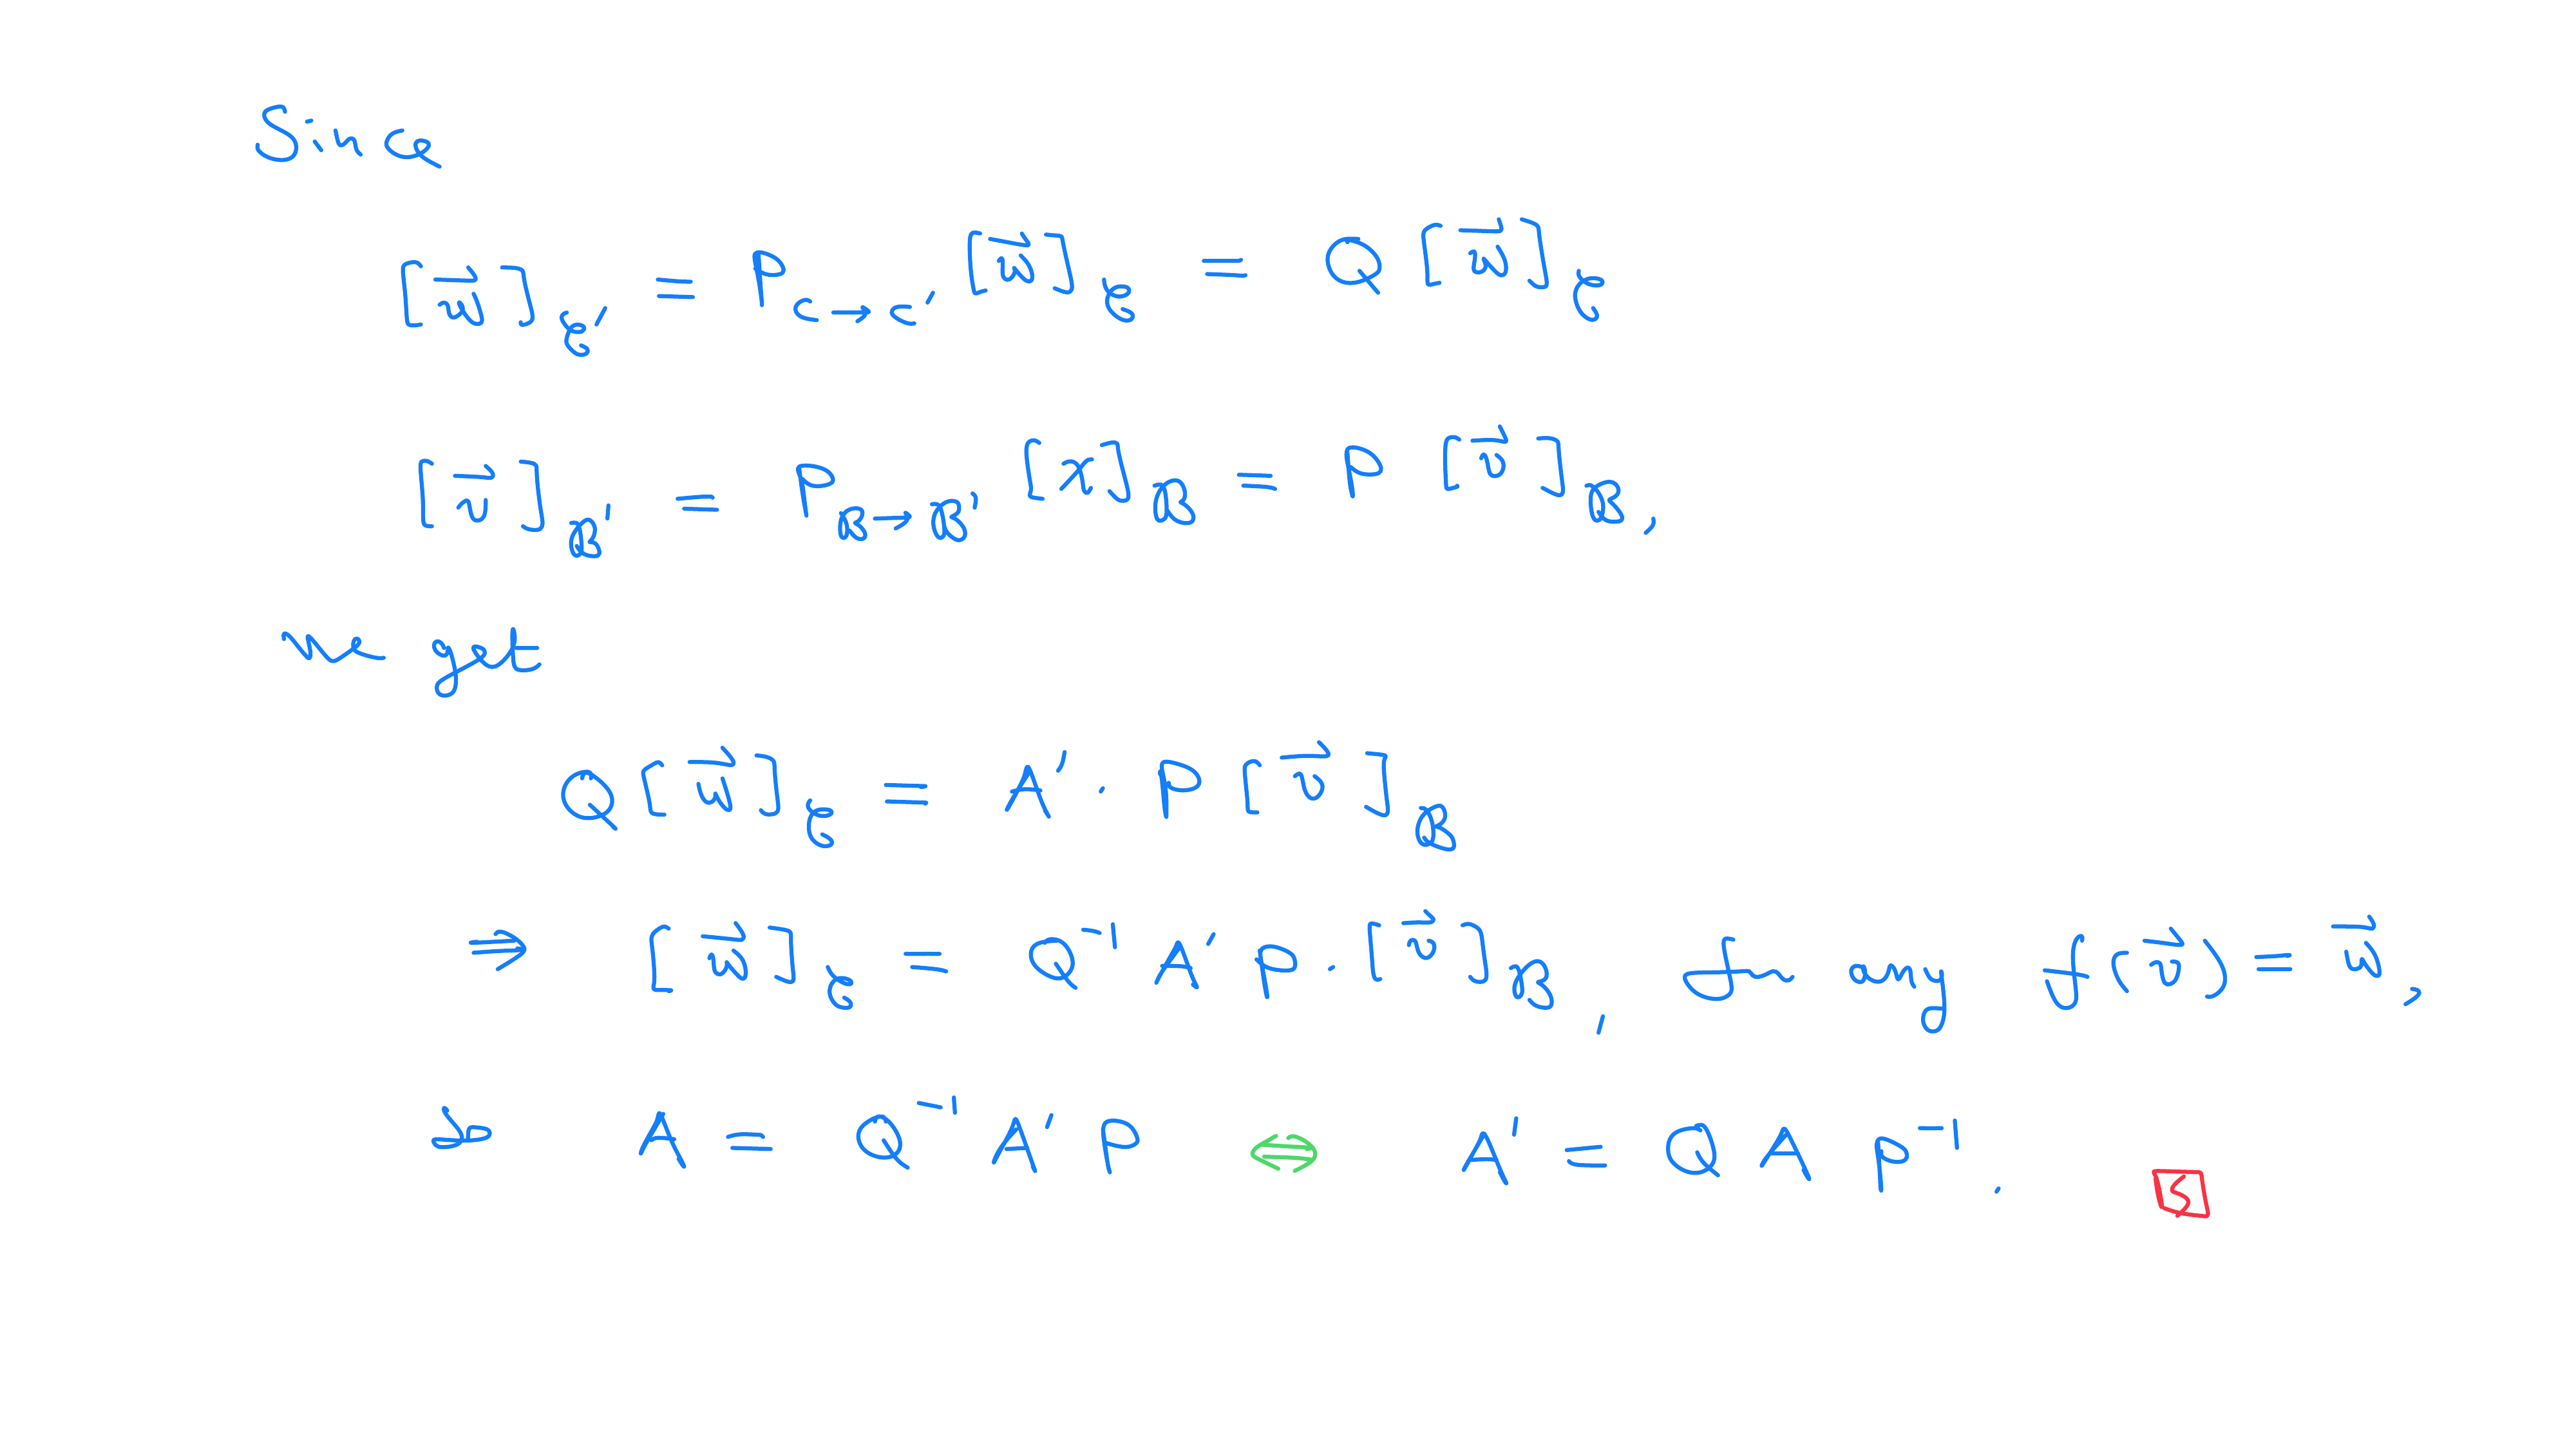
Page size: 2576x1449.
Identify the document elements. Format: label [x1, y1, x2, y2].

text_box [257, 106, 2420, 1217]
